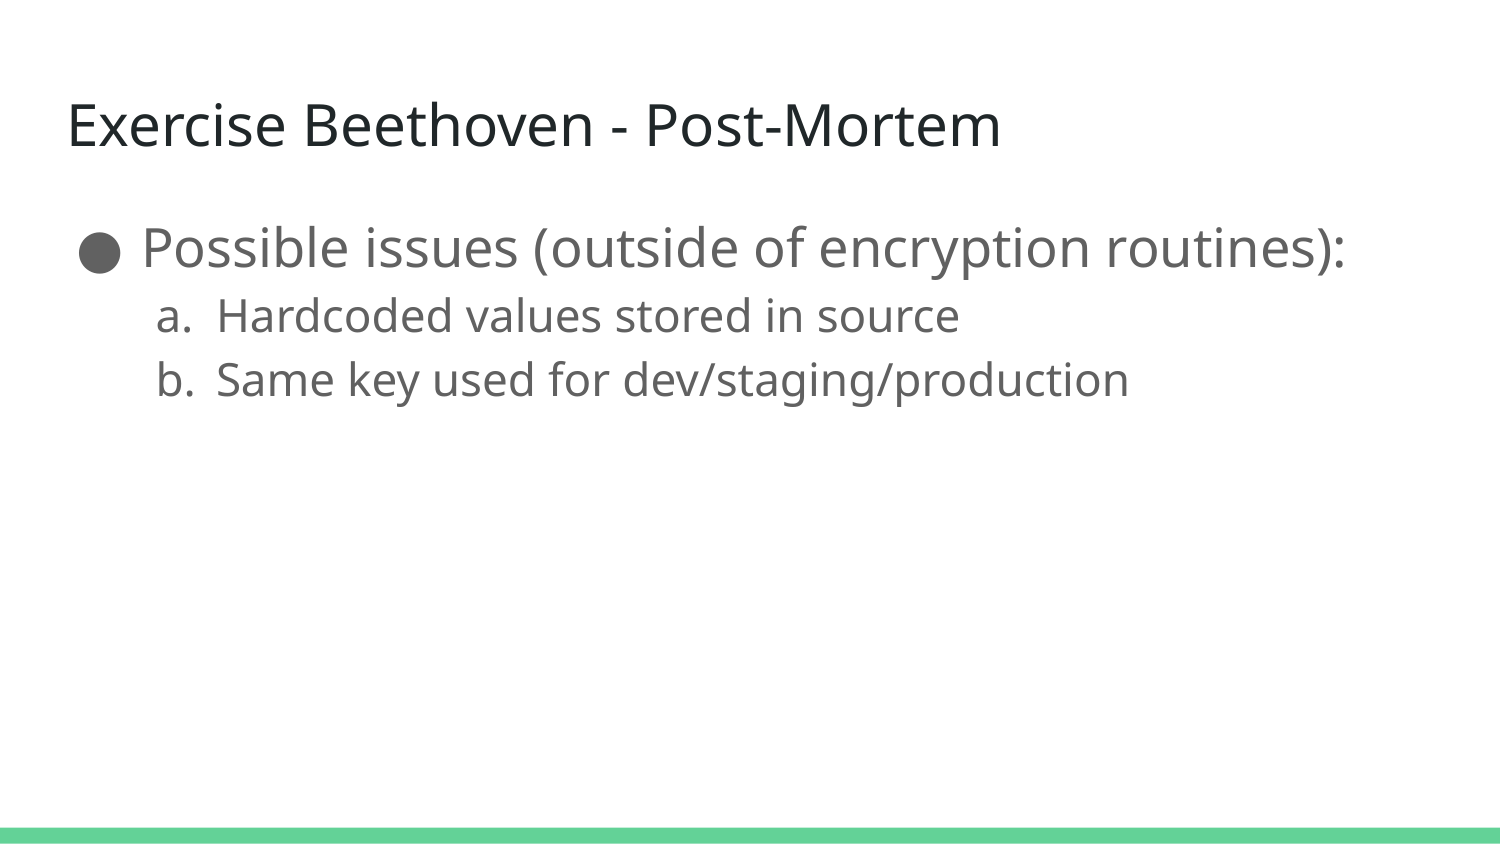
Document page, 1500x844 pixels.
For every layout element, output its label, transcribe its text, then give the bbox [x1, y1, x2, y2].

list Possible issues (outside of encryption routines): Hardcoded values stored in source Same key used for dev/staging/production [51, 189, 1449, 750]
title Exercise Beethoven - Post-Mortem [51, 72, 1449, 167]
